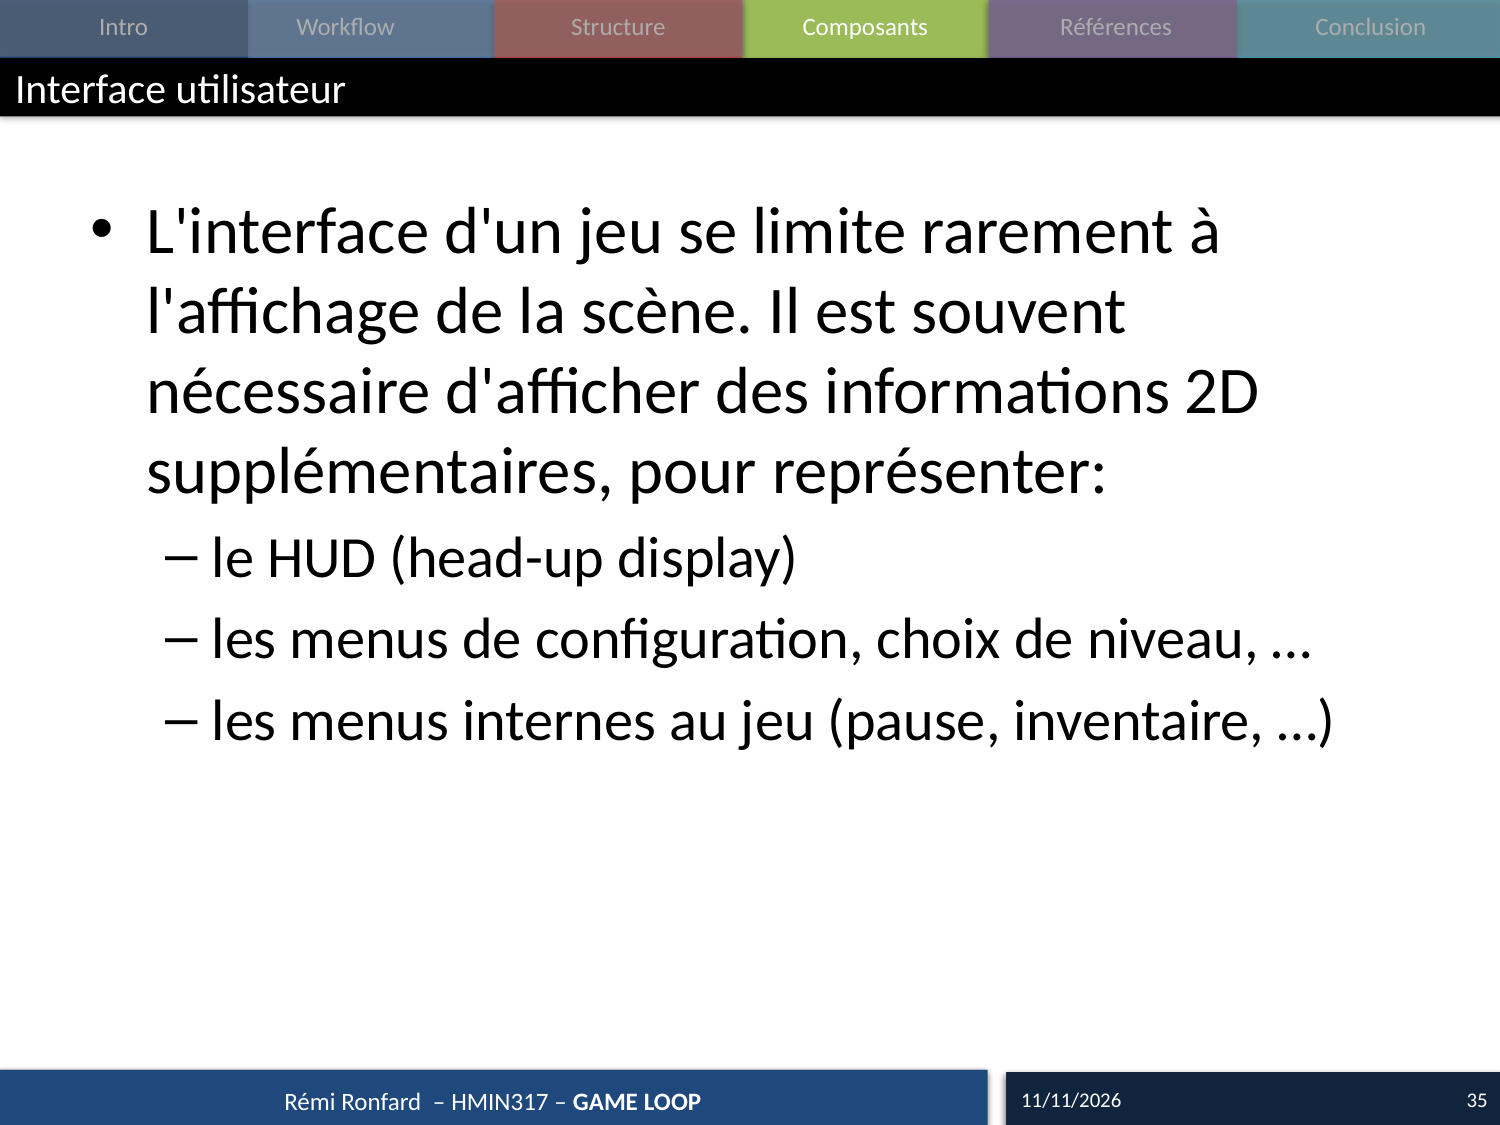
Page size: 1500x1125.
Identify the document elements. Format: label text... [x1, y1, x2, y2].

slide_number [1006, 1070, 1153, 1125]
slide_number 35 [1153, 1071, 1500, 1125]
list L'interface d'un jeu se limite rarement à l'affichage de la scène. Il est souvent nécessaire d'afficher des informations 2D supplémentaires, pour représenter: le HUD (head-up display) les menus de configuration, choix de niveau, … les menus internes au jeu (pause, inventaire, …) [75, 179, 1425, 1025]
title Interface utilisateur [0, 58, 1500, 117]
footer Rémi Ronfard – HMIN317 – GAME LOOP [0, 1072, 988, 1125]
